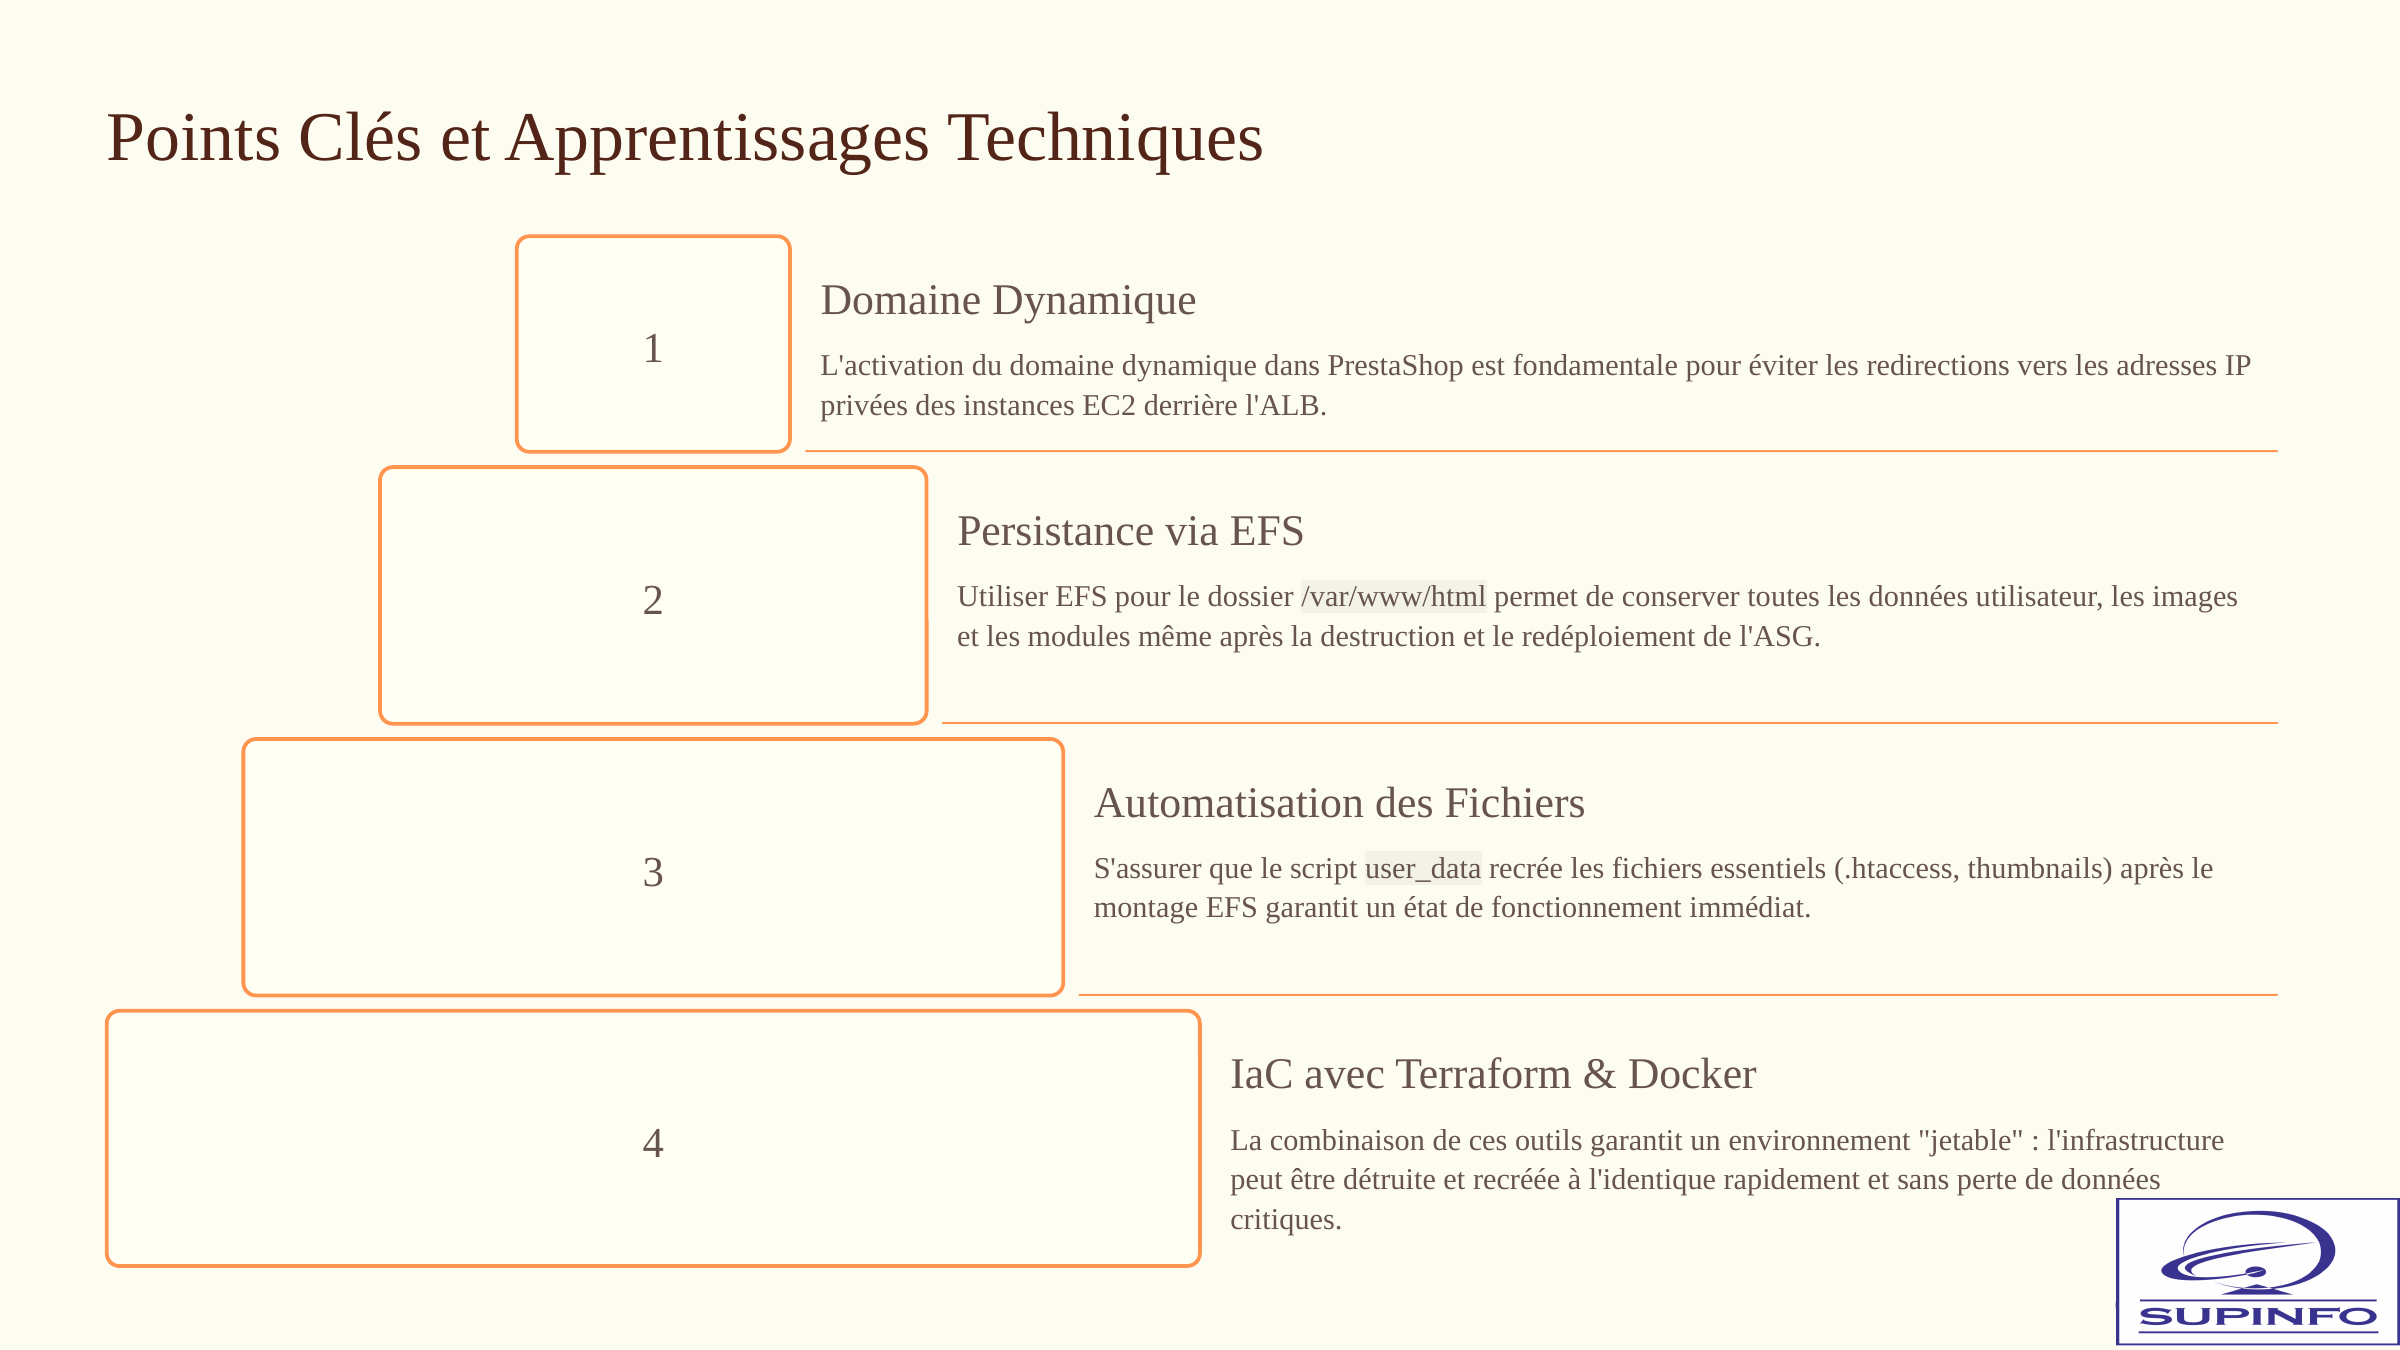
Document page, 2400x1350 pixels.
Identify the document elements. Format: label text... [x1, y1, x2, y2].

text_box L'activation du domaine dynamique dans PrestaShop est fondamentale pour éviter les redirections vers les adresses IP privées des instances EC2 derrière l'ALB. [820, 342, 2263, 422]
text_box La combinaison de ces outils garantit un environnement "jetable" : l'infrastructure peut être détruite et recréée à l'identique rapidement et sans perte de données critiques. [1230, 1116, 2263, 1236]
text_box Automatisation des Fichiers [1093, 769, 1635, 827]
text_box [243, 738, 1064, 996]
text_box Points Clés et Apprentissages Techniques [106, 83, 1387, 176]
text_box 4 [631, 1110, 675, 1167]
text_box Utiliser EFS pour le dossier /var/www/html permet de conserver toutes les données utilisateur, les images et les modules même après la destruction et le redéploiement de l'ASG. [957, 572, 2263, 694]
text_box IaC avec Terraform & Docker [1230, 1041, 1810, 1099]
text_box 2 [631, 567, 675, 624]
text_box [380, 467, 927, 724]
text_box [106, 1010, 1200, 1267]
text_box 3 [631, 839, 675, 896]
text_box Domaine Dynamique [820, 266, 1260, 324]
text_box Persistance via EFS [957, 497, 1396, 555]
text_box [516, 236, 790, 452]
text_box S'assurer que le script user_data recrée les fichiers essentiels (.htaccess, thumbnails) après le montage EFS garantit un état de fonctionnement immédiat. [1093, 844, 2263, 965]
text_box 1 [631, 316, 675, 372]
picture [2106, 1198, 2400, 1346]
